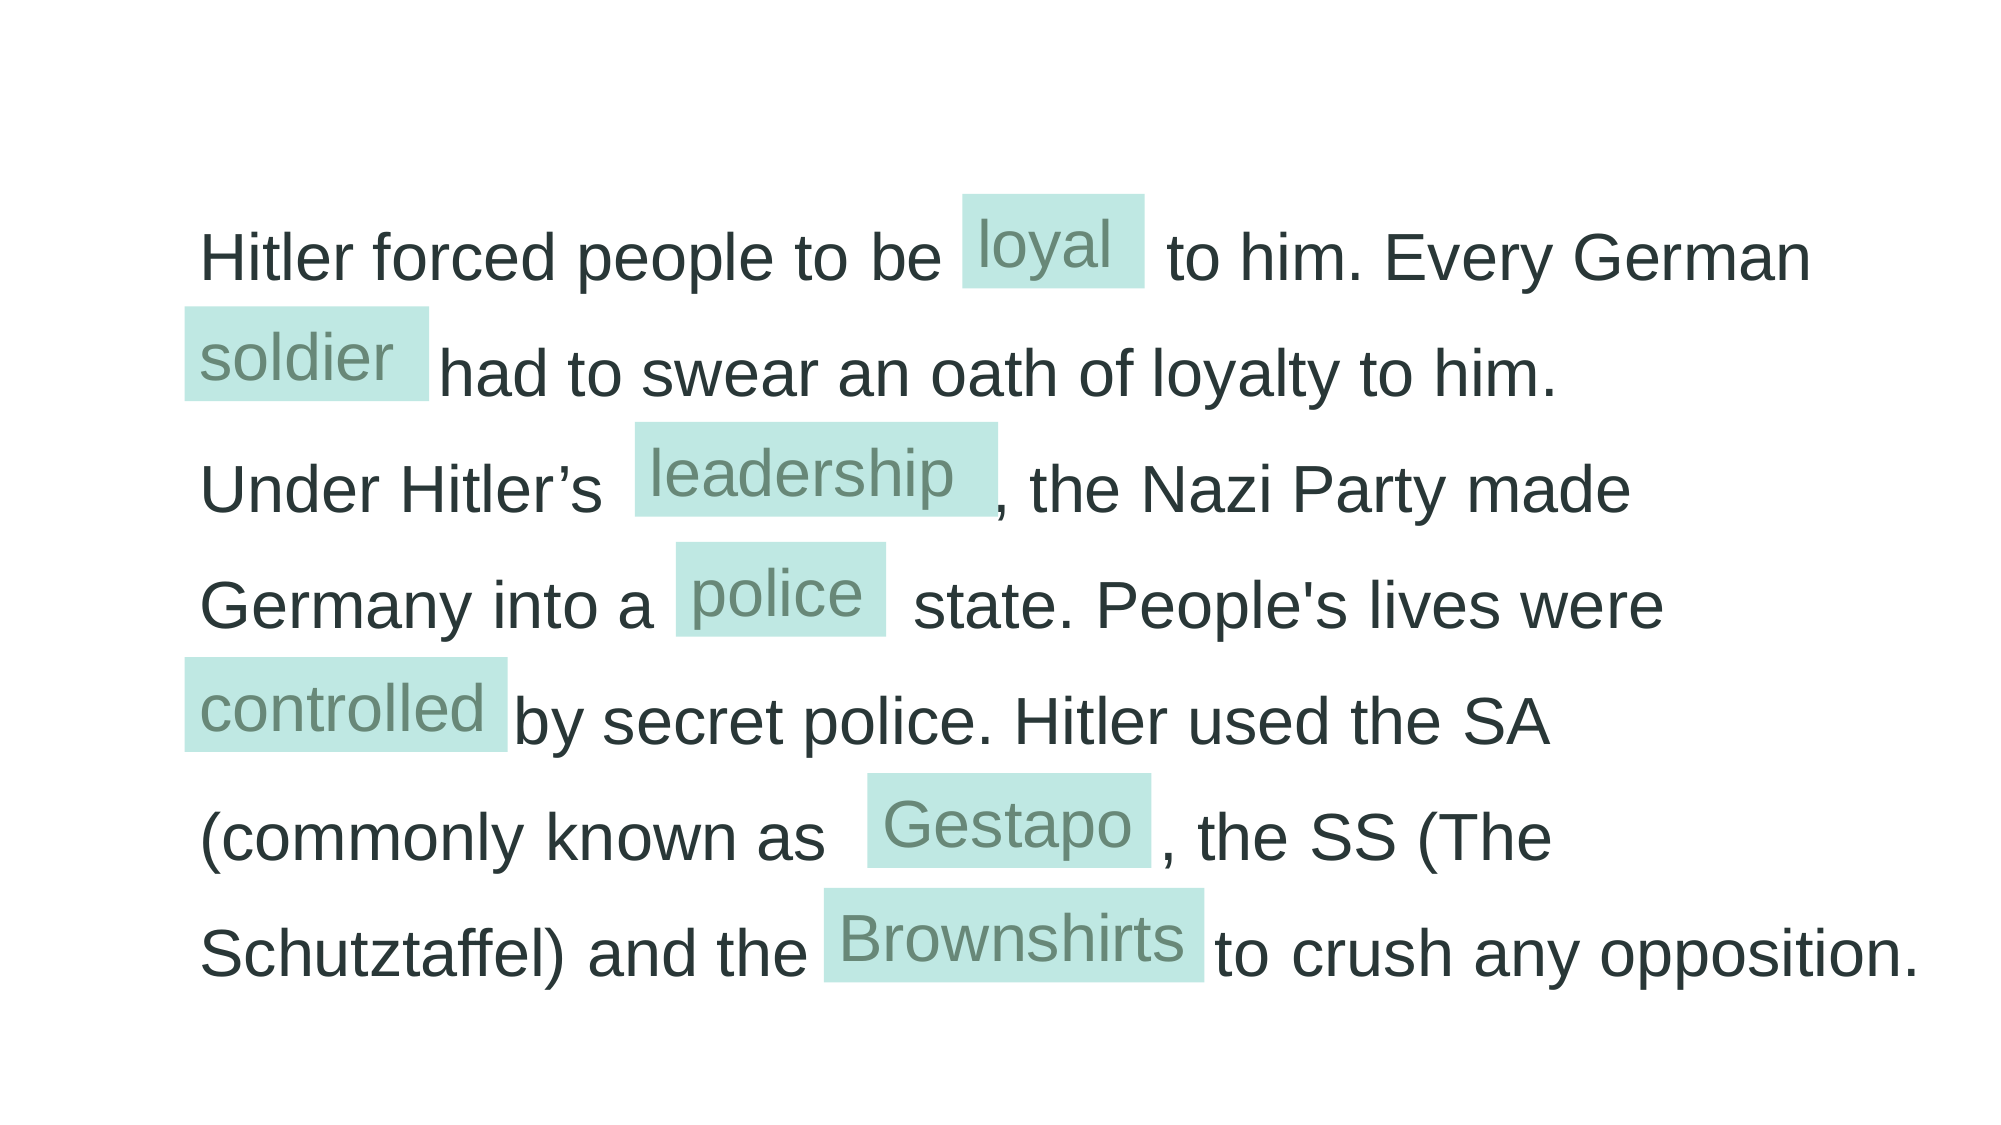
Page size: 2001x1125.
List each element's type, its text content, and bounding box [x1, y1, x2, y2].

text_box soldier [184, 306, 430, 402]
text_box loyal [962, 193, 1145, 289]
text_box leadership [634, 421, 999, 517]
text_box police [675, 541, 887, 637]
text_box Hitler forced people to be to him. Every German had to swear an oath of loyalty to him. Under Hitler’s , the Nazi Party made Germany into a state. People's lives were by secret police. Hitler used the SA (commonly known as , the SS (The Schutztaffel) and the to crush any opposition. [184, 170, 2000, 1034]
text_box controlled [184, 657, 508, 752]
text_box Brownshirts [823, 887, 1205, 983]
text_box Gestapo [867, 773, 1152, 868]
